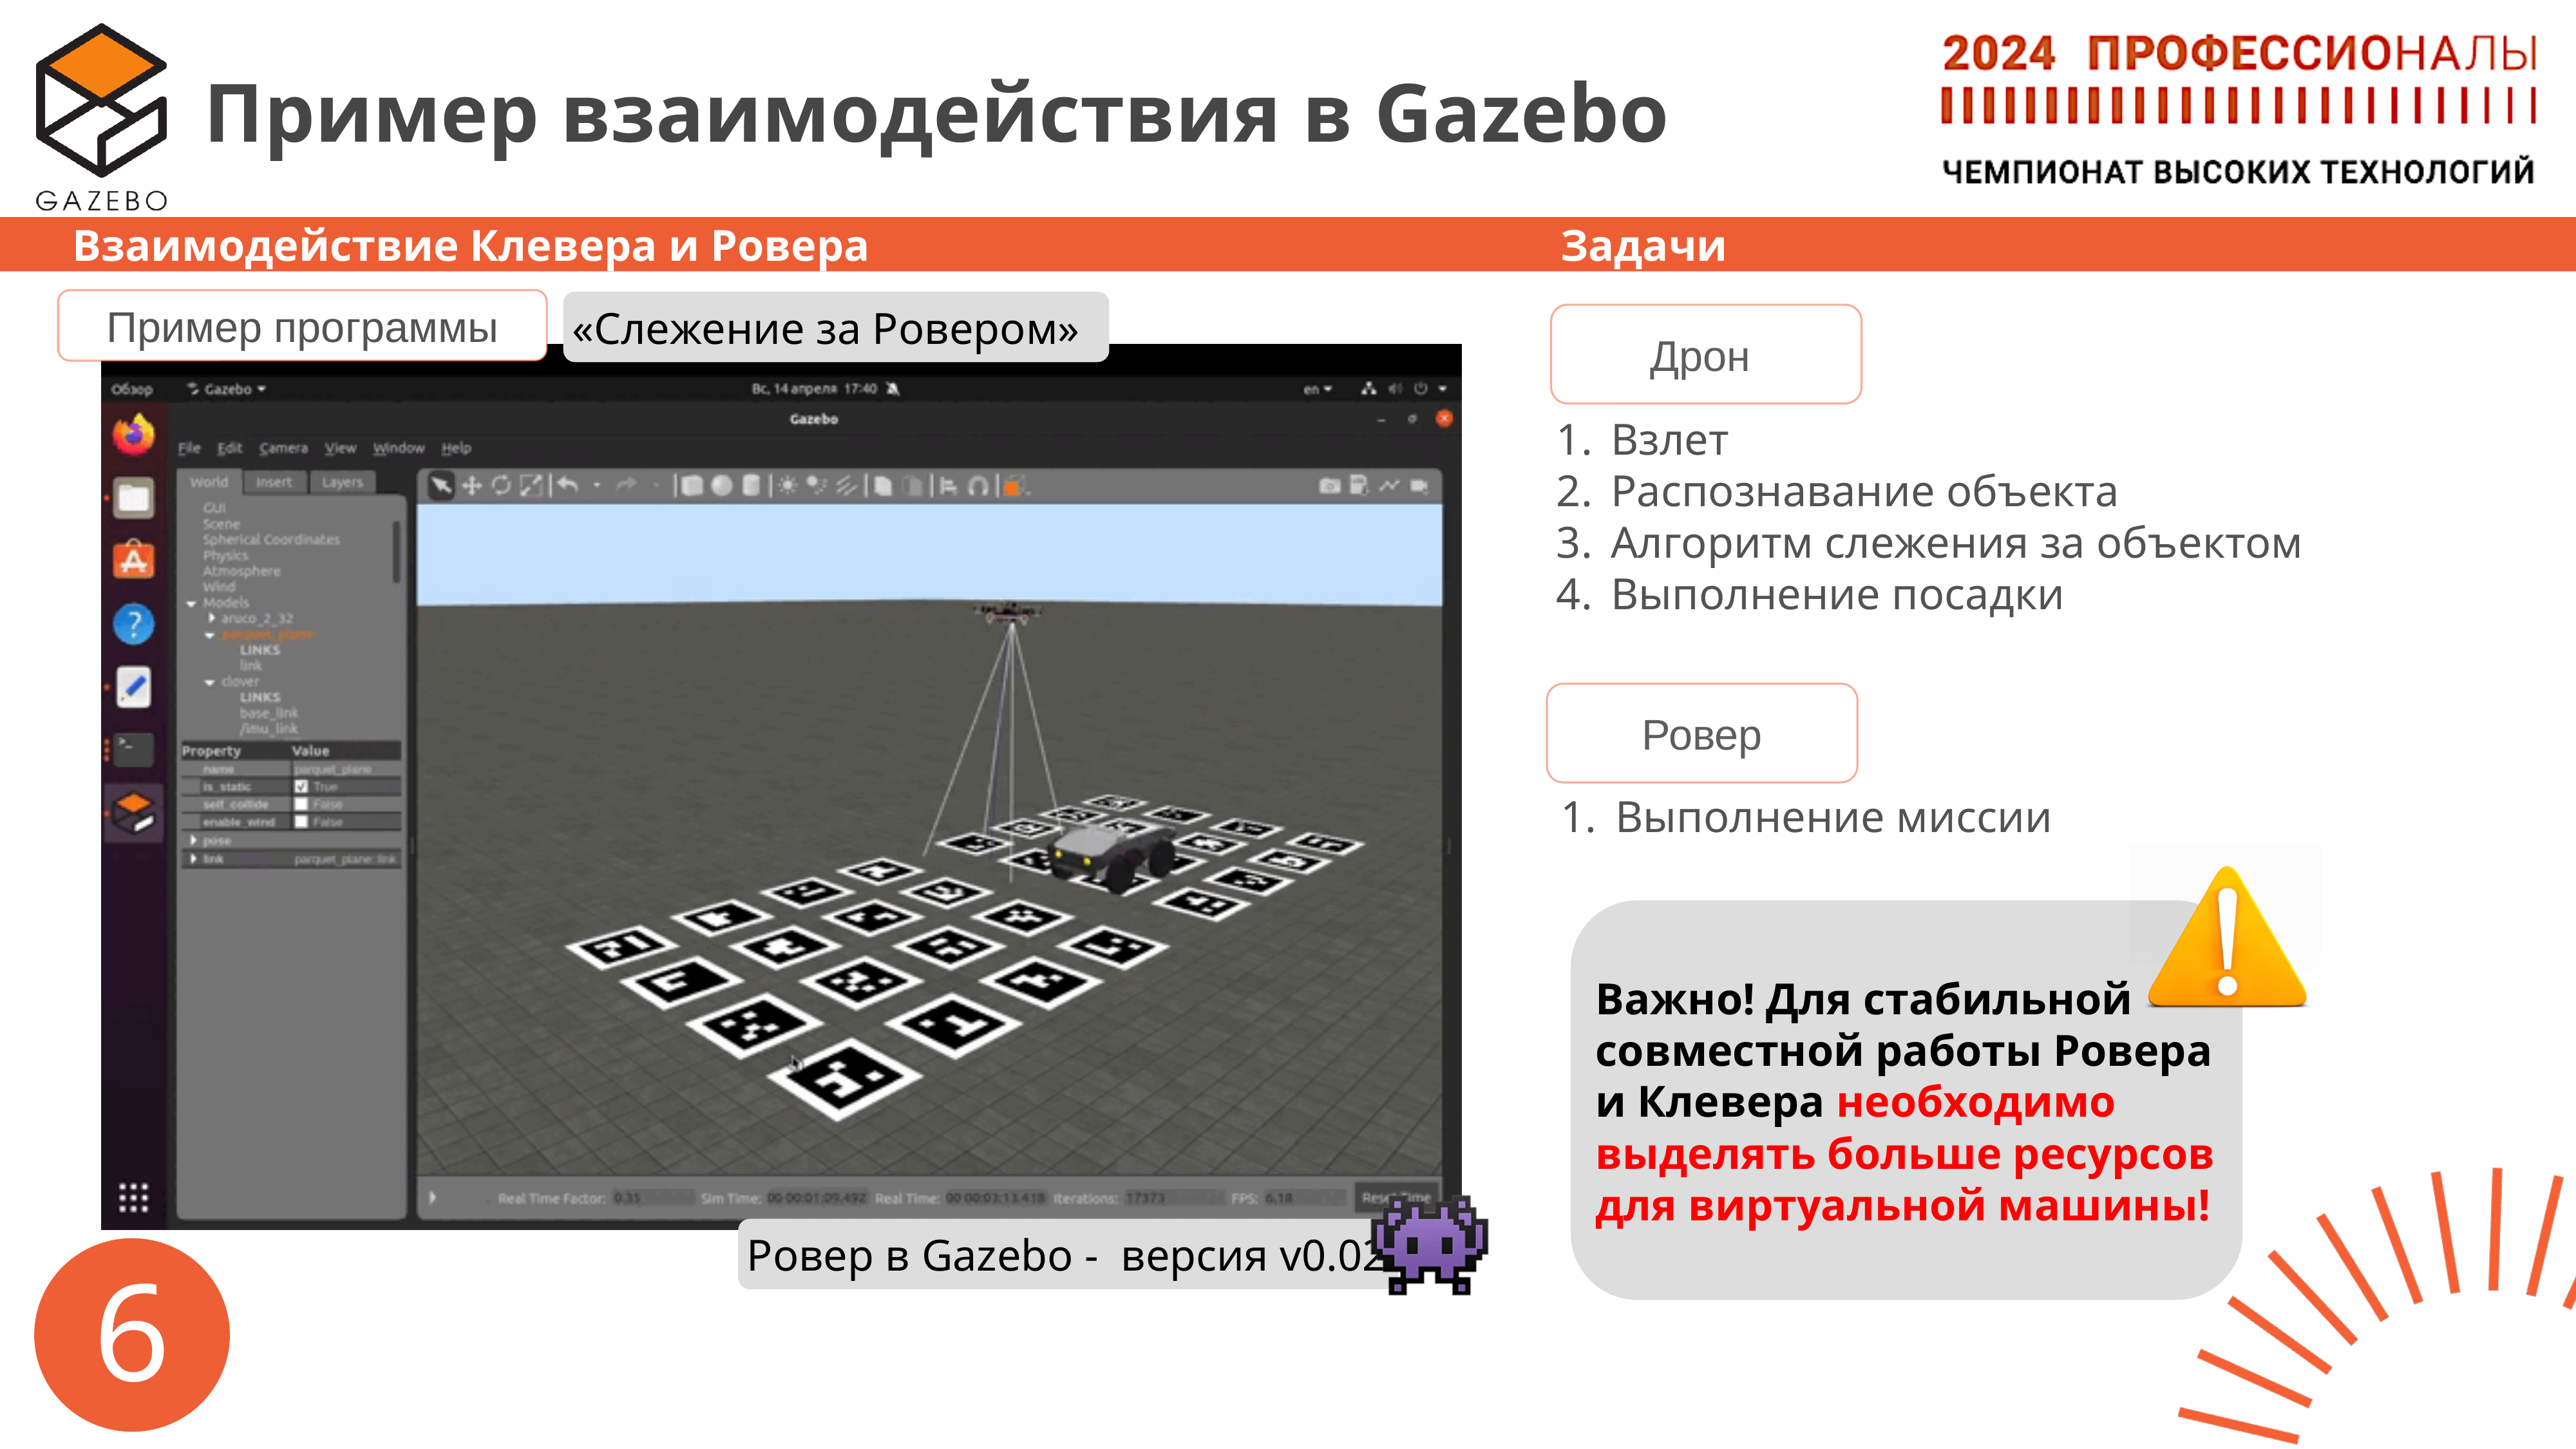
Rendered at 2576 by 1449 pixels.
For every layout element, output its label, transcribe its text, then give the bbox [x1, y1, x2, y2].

text_box Задачи [1551, 213, 1978, 274]
text_box Важно! Для стабильной совместной работы Ровера и Клевера необходимо выделять больше ресурсов для виртуальной машины! [1571, 900, 2243, 1300]
text_box Ровер [1545, 682, 1859, 784]
text_box 6 [34, 1248, 230, 1426]
text_box «Слежение за Ровером» [563, 291, 1110, 344]
text_box [89, 1238, 175, 1248]
text_box [100, 1426, 164, 1432]
picture [100, 344, 1494, 1307]
text_box Пример программы [57, 289, 549, 363]
picture [1931, 23, 2553, 198]
text_box Пример взаимодействия в Gazebo [194, 52, 1931, 168]
text_box Взаимодействие Клевера и Ровера [63, 213, 1424, 274]
text_box [1978, 217, 2576, 272]
text_box Дрон [1549, 303, 1863, 405]
text_box Взлет Распознавание объекта Алгоритм слежения за объектом Выполнение посадки [1547, 407, 2317, 674]
text_box [0, 217, 63, 272]
text_box Выполнение миссии [1551, 784, 2261, 846]
picture [35, 23, 167, 211]
picture [2057, 844, 2576, 1449]
text_box Ровер в Gazebo - версия v0.02 [738, 1231, 1366, 1289]
text_box [1424, 217, 1551, 272]
